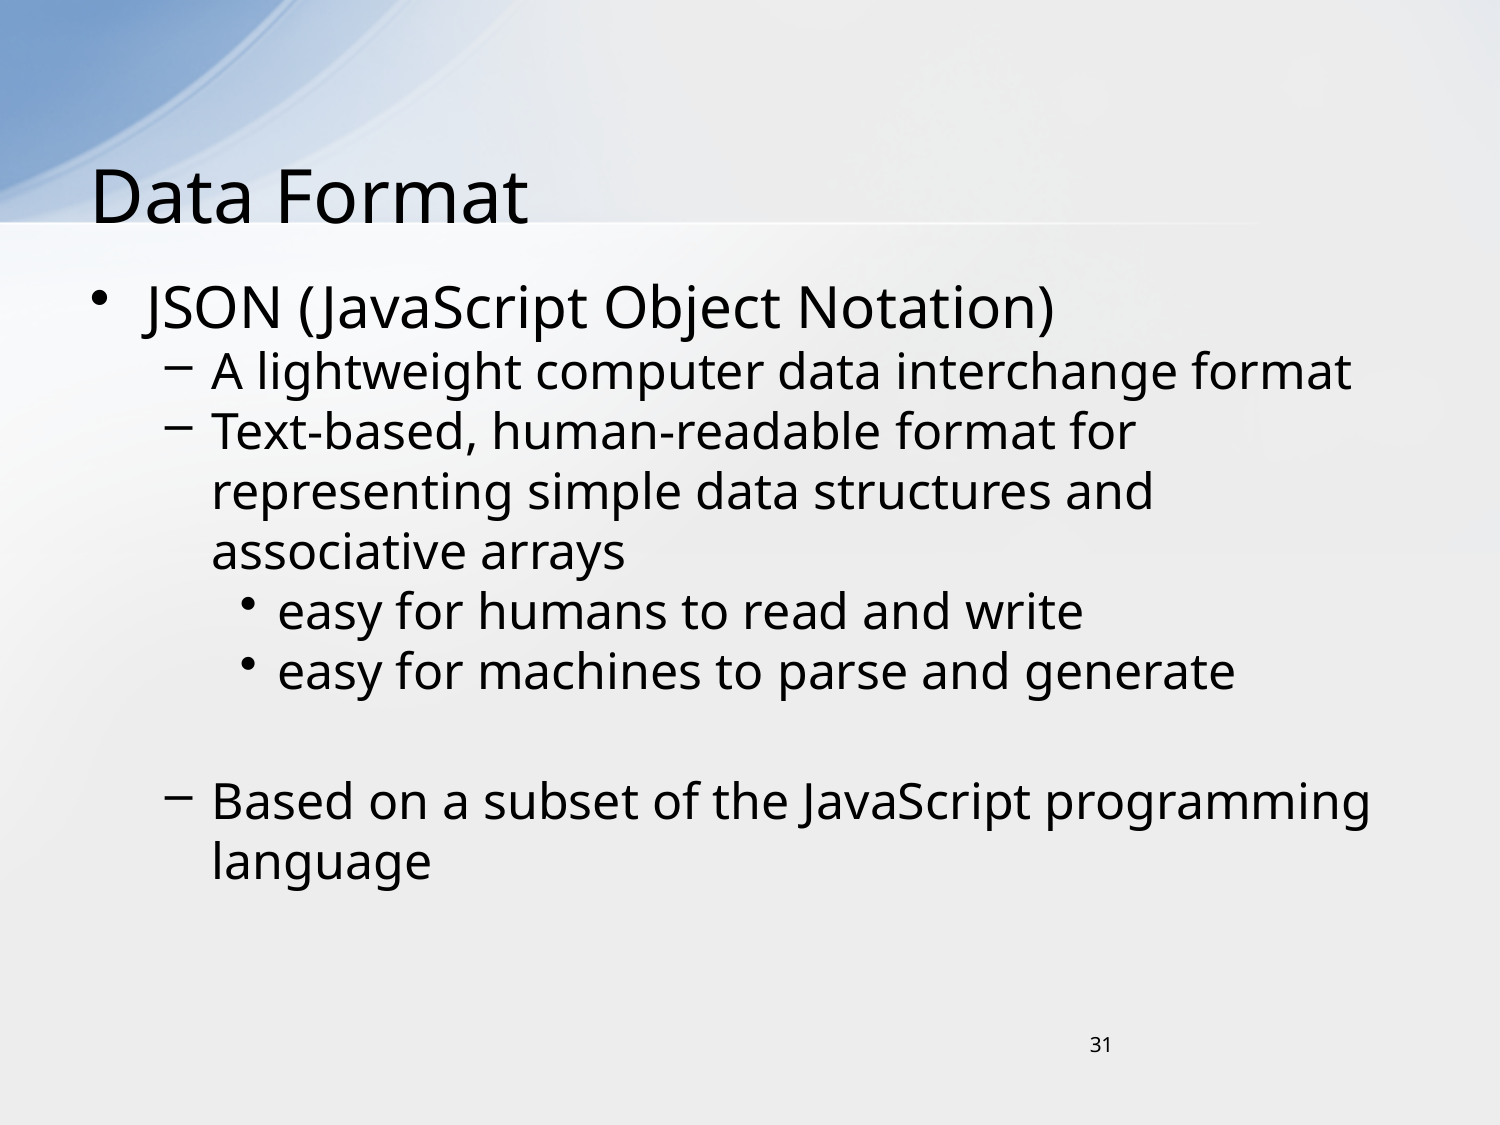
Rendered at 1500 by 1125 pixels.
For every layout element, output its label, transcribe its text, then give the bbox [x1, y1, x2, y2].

title Data Format [75, 58, 1425, 247]
picture [0, 0, 1500, 1125]
list JSON (JavaScript Object Notation) A lightweight computer data interchange format Text-based, human-readable format for representing simple data structures and associative arrays easy for humans to read and write easy for machines to parse and generate Based on a subset of the JavaScript programming language [75, 262, 1425, 1005]
slide_number 31 [1074, 1024, 1425, 1103]
